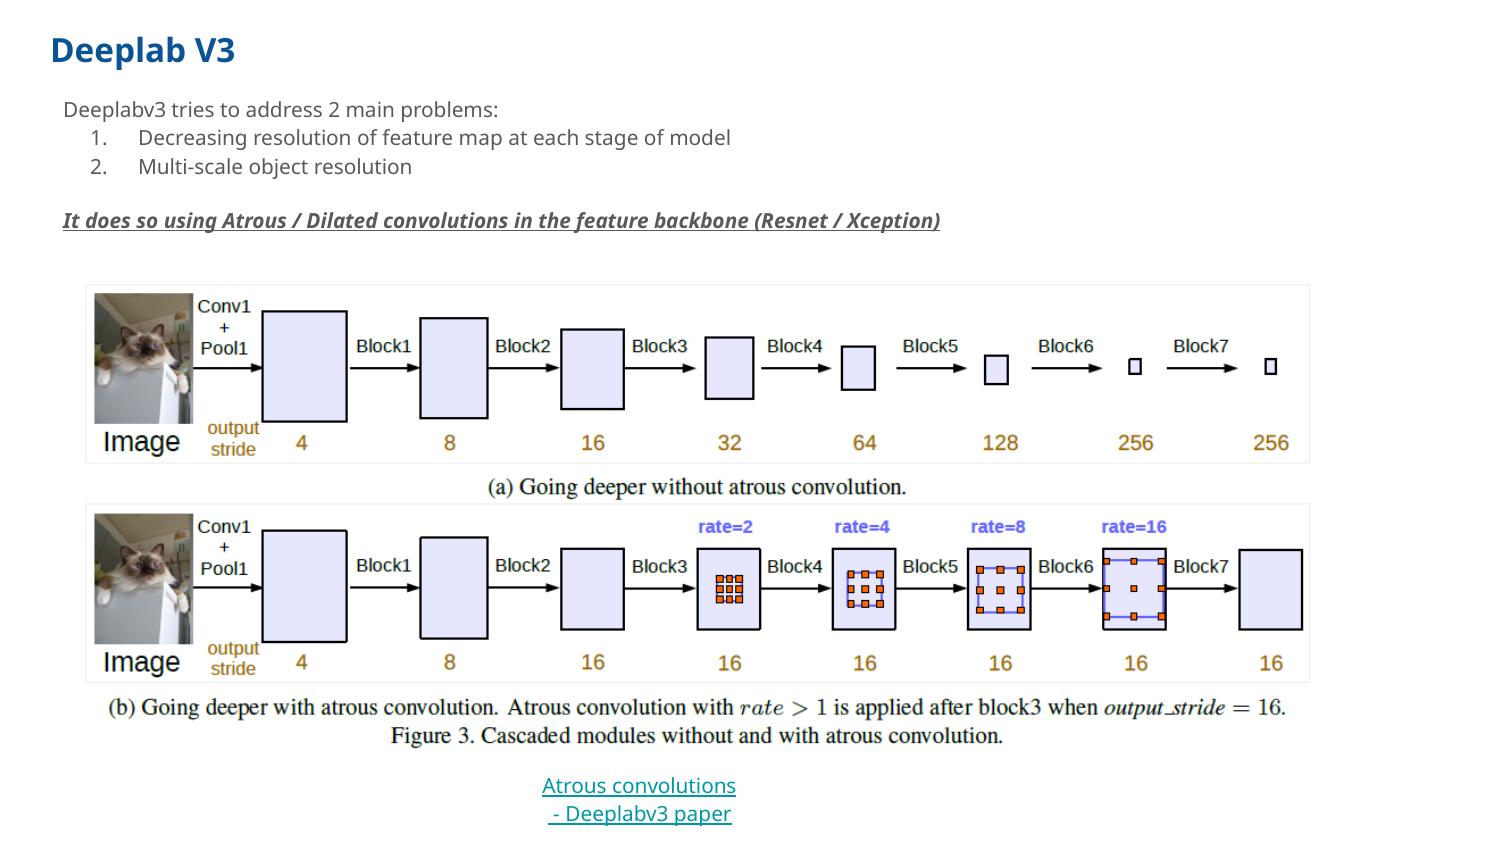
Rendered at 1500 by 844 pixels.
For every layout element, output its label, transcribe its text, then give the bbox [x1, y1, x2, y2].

title Deeplab V3 [35, 13, 658, 88]
text_box Deeplabv3 tries to address 2 main problems: Decreasing resolution of feature map at each stage of model Multi-scale object resolution It does so using Atrous / Dilated convolutions in the feature backbone (Resnet / Xception) [48, 77, 1500, 248]
text_box Atrous convolutions - Deeplabv3 paper [488, 758, 791, 844]
picture [82, 265, 1318, 750]
